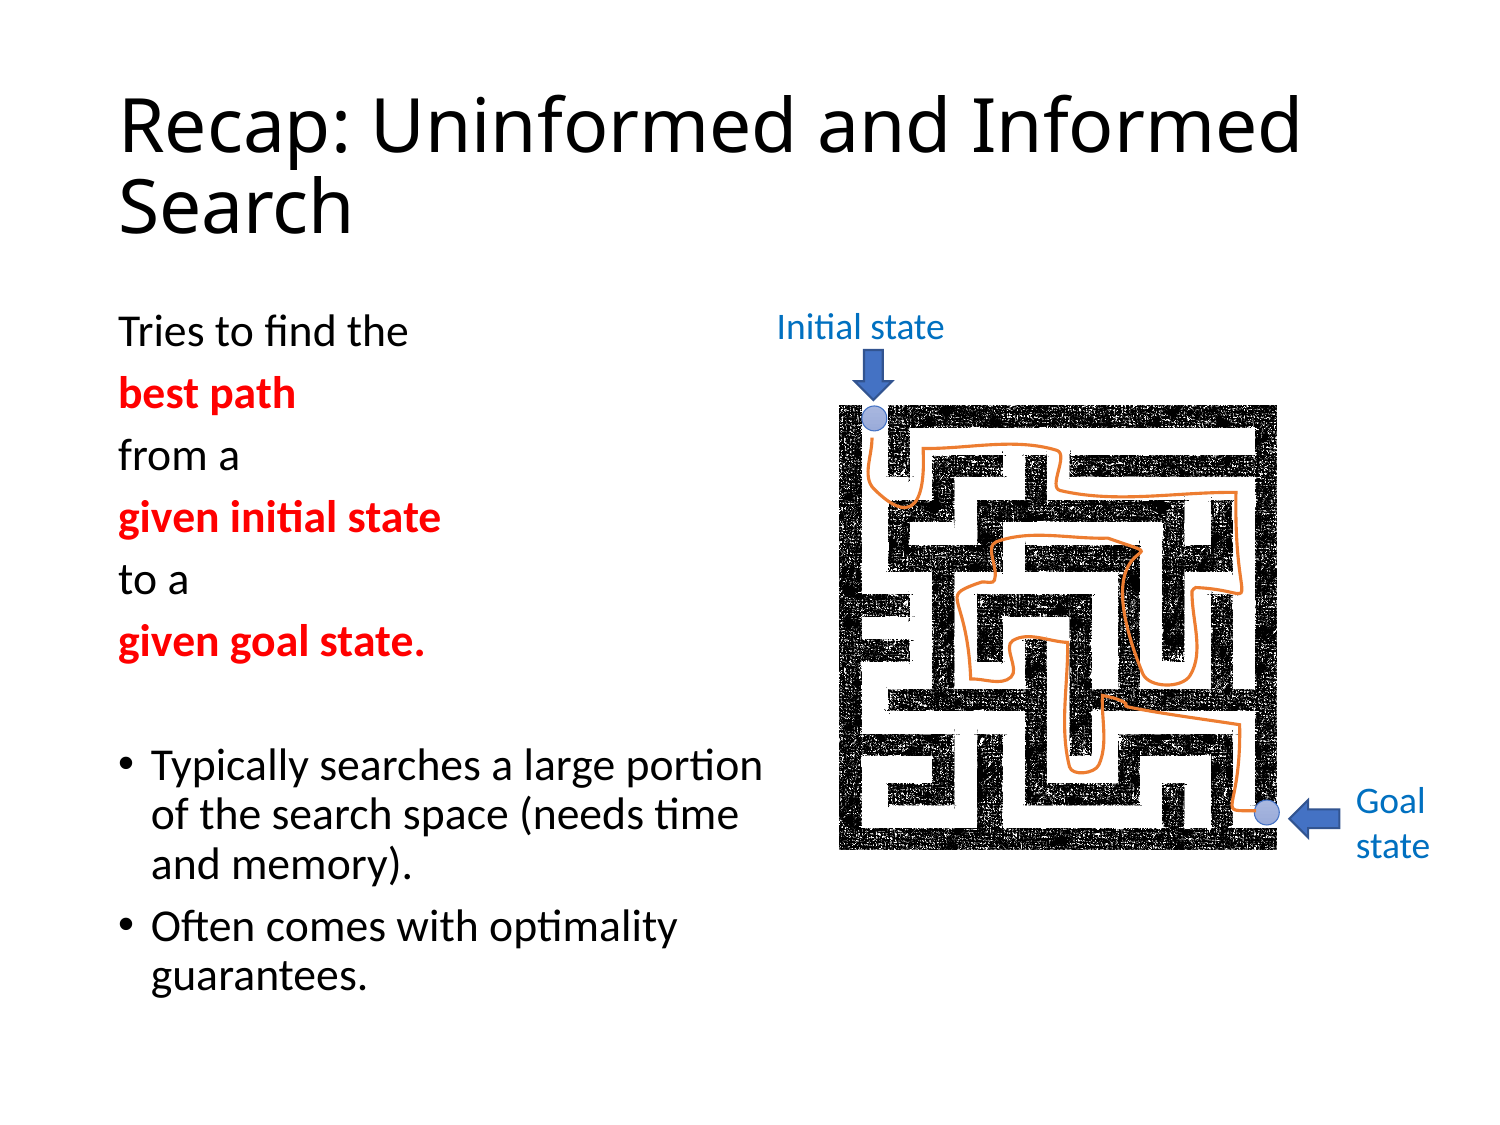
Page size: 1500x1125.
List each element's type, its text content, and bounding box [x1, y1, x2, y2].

text_box Goal state [1341, 768, 1450, 874]
text_box [1287, 797, 1341, 841]
text_box Initial state [739, 294, 983, 354]
text_box [852, 354, 895, 402]
picture [839, 405, 1277, 850]
list Tries to find the best path from a given initial state to a given goal state. Typically searches a large portion of the search space (needs time and memory). Often comes with optimality guarantees. [103, 299, 780, 1014]
title Recap: Uninformed and Informed Search [103, 59, 1397, 278]
